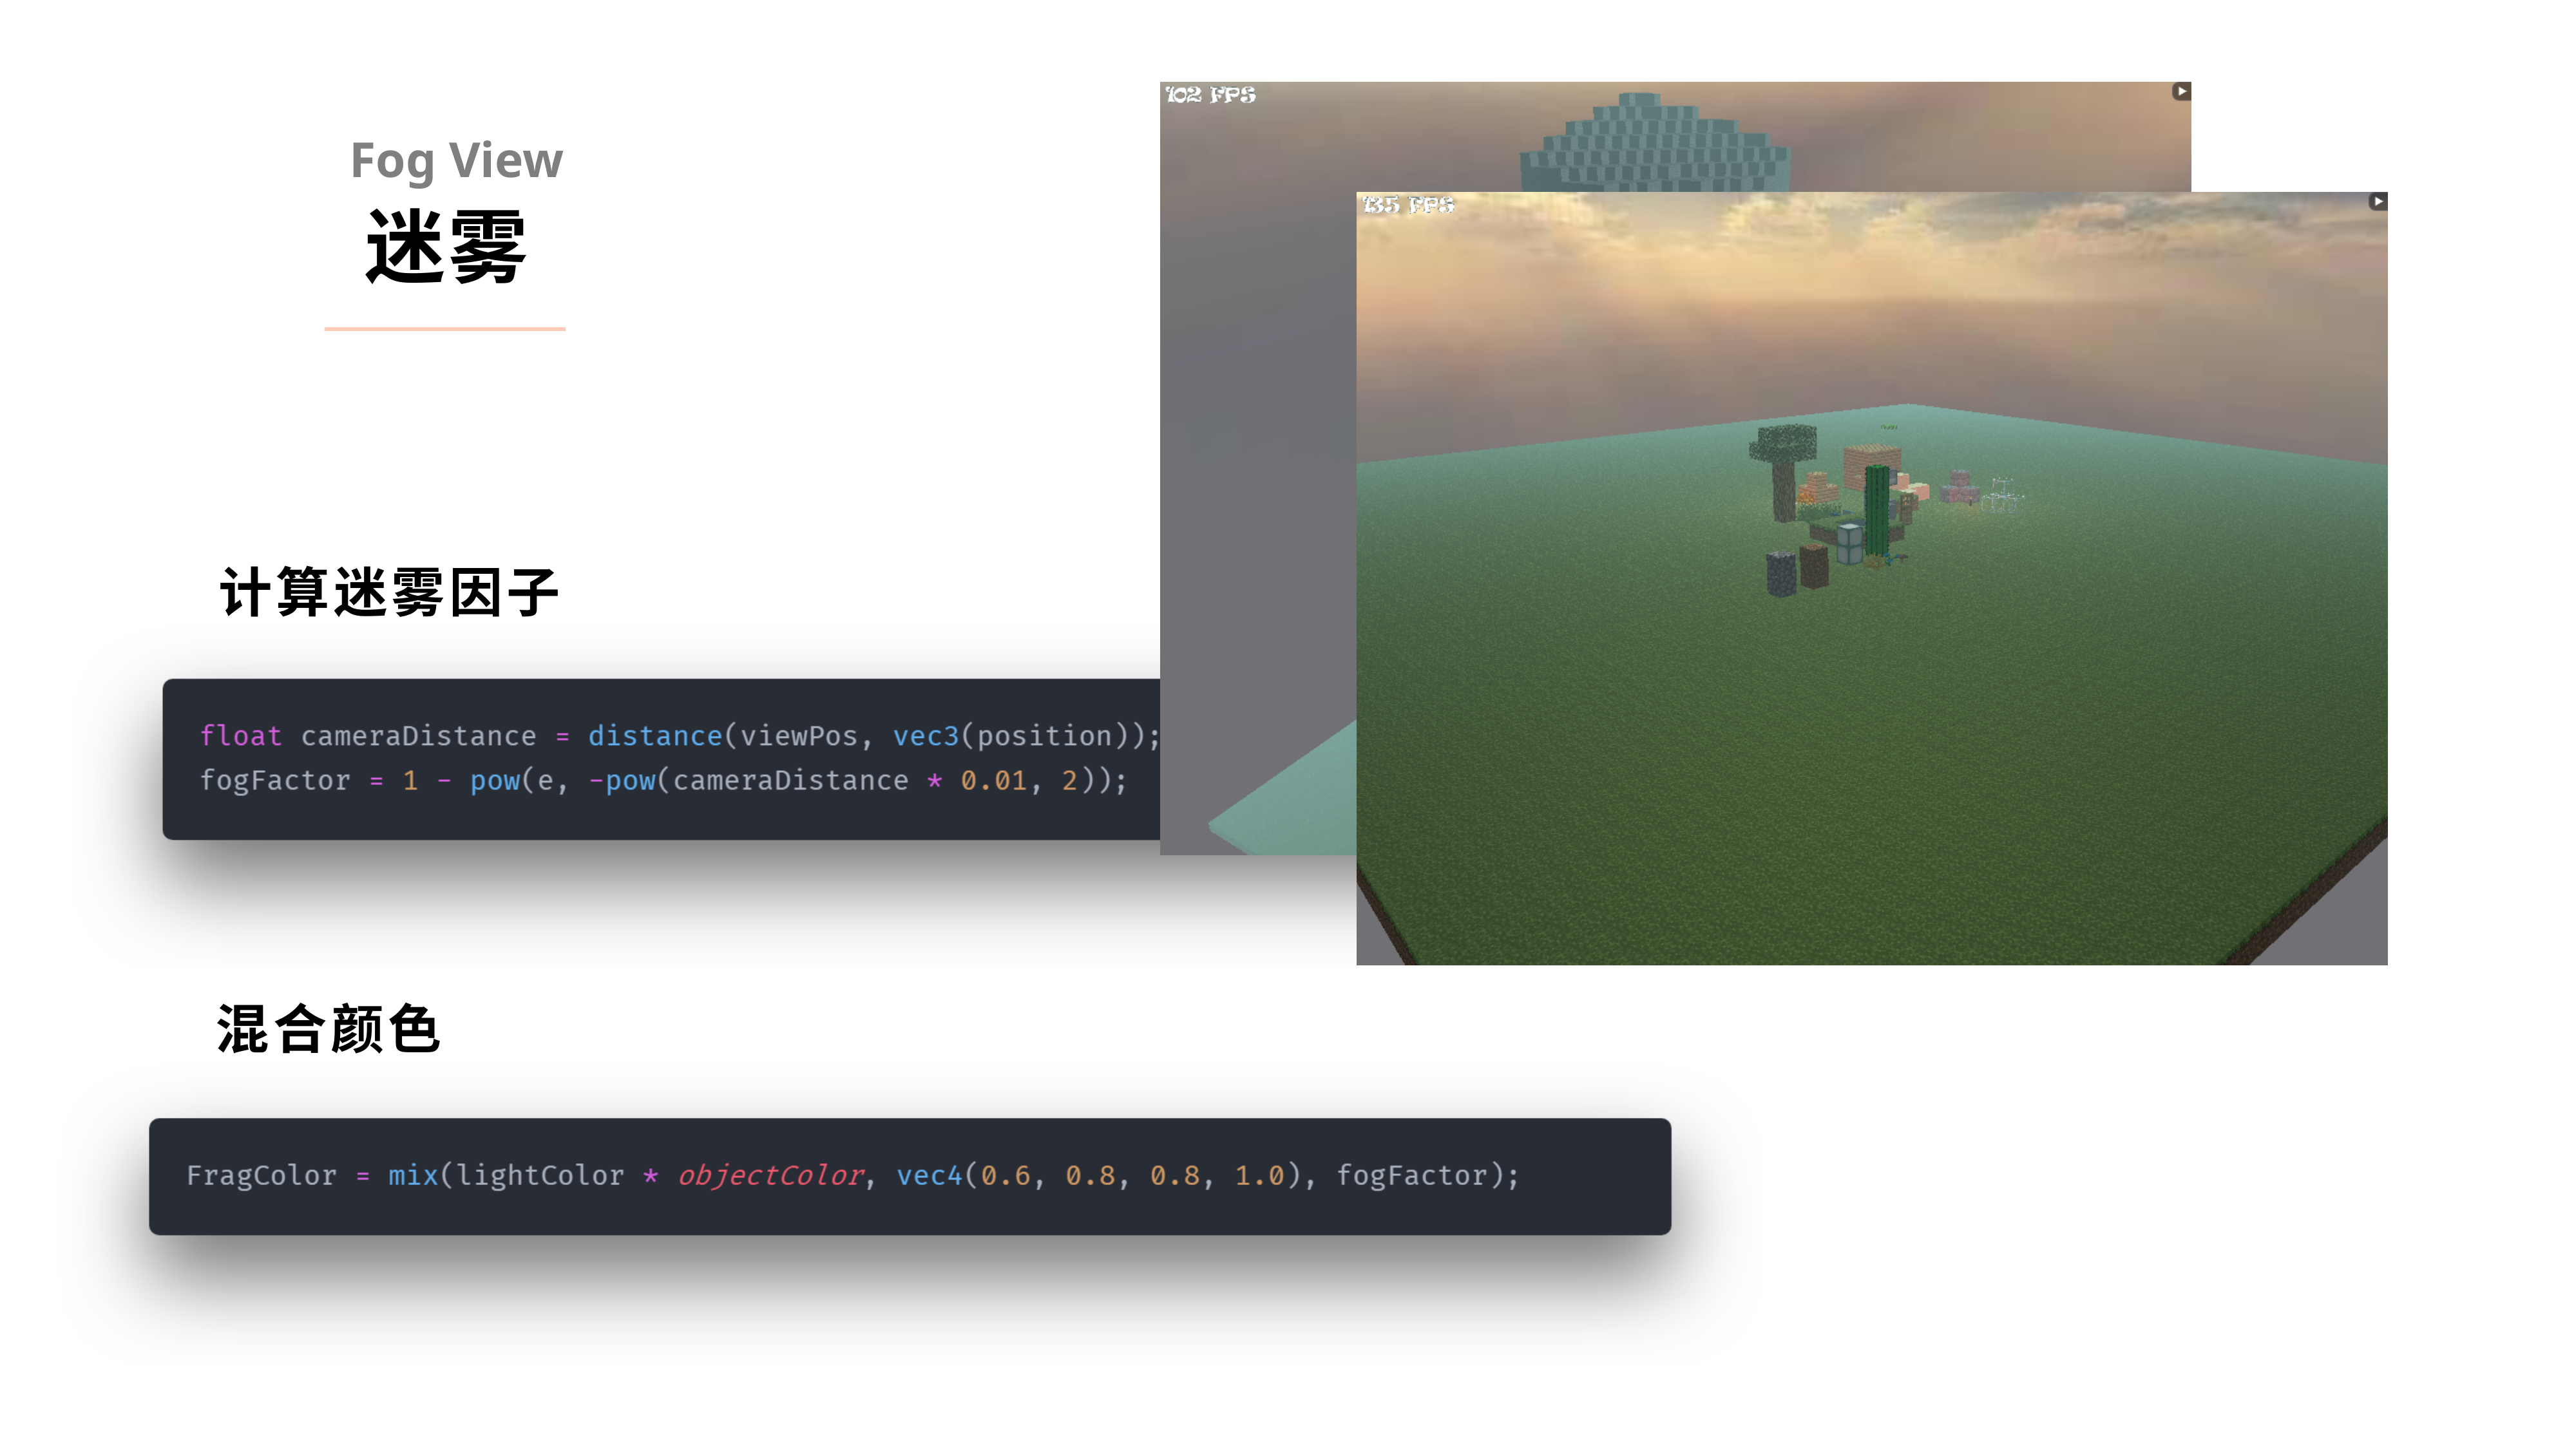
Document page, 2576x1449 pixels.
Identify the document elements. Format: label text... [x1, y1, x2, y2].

picture [70, 82, 2388, 969]
picture [57, 989, 1764, 1365]
text_box Fog View [339, 124, 662, 192]
text_box 迷雾 [355, 193, 539, 298]
